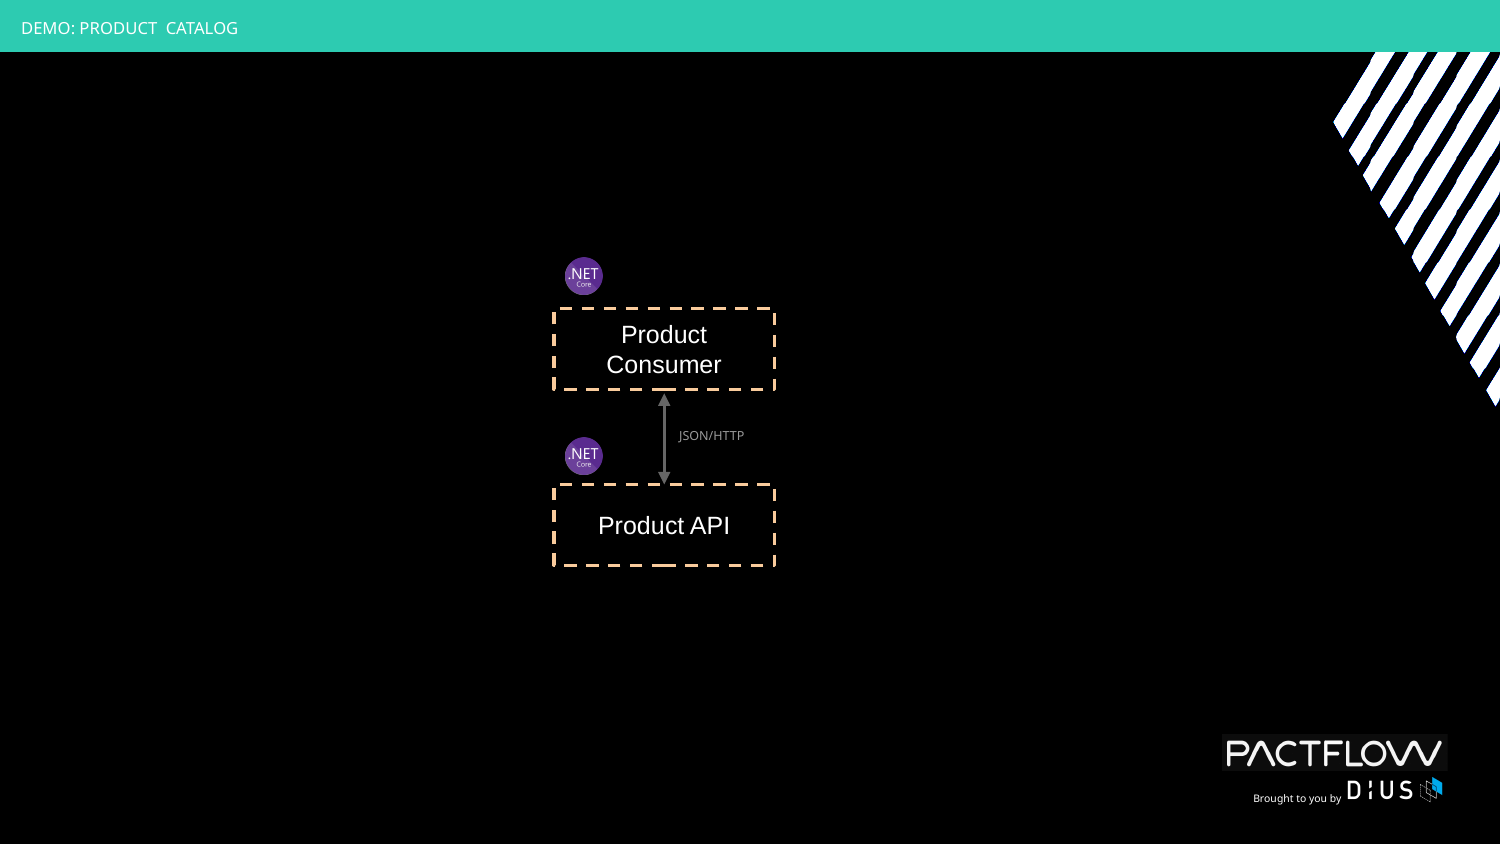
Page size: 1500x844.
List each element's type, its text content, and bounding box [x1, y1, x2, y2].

text_box Product API [553, 484, 775, 566]
text_box DEMO: PRODUCT CATALOG [5, 5, 1331, 47]
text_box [1221, 734, 1448, 831]
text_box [663, 393, 783, 485]
text_box [0, 0, 1500, 52]
picture [565, 257, 603, 296]
picture [565, 437, 603, 475]
text_box Product Consumer [553, 308, 775, 390]
picture [1283, 51, 1500, 421]
